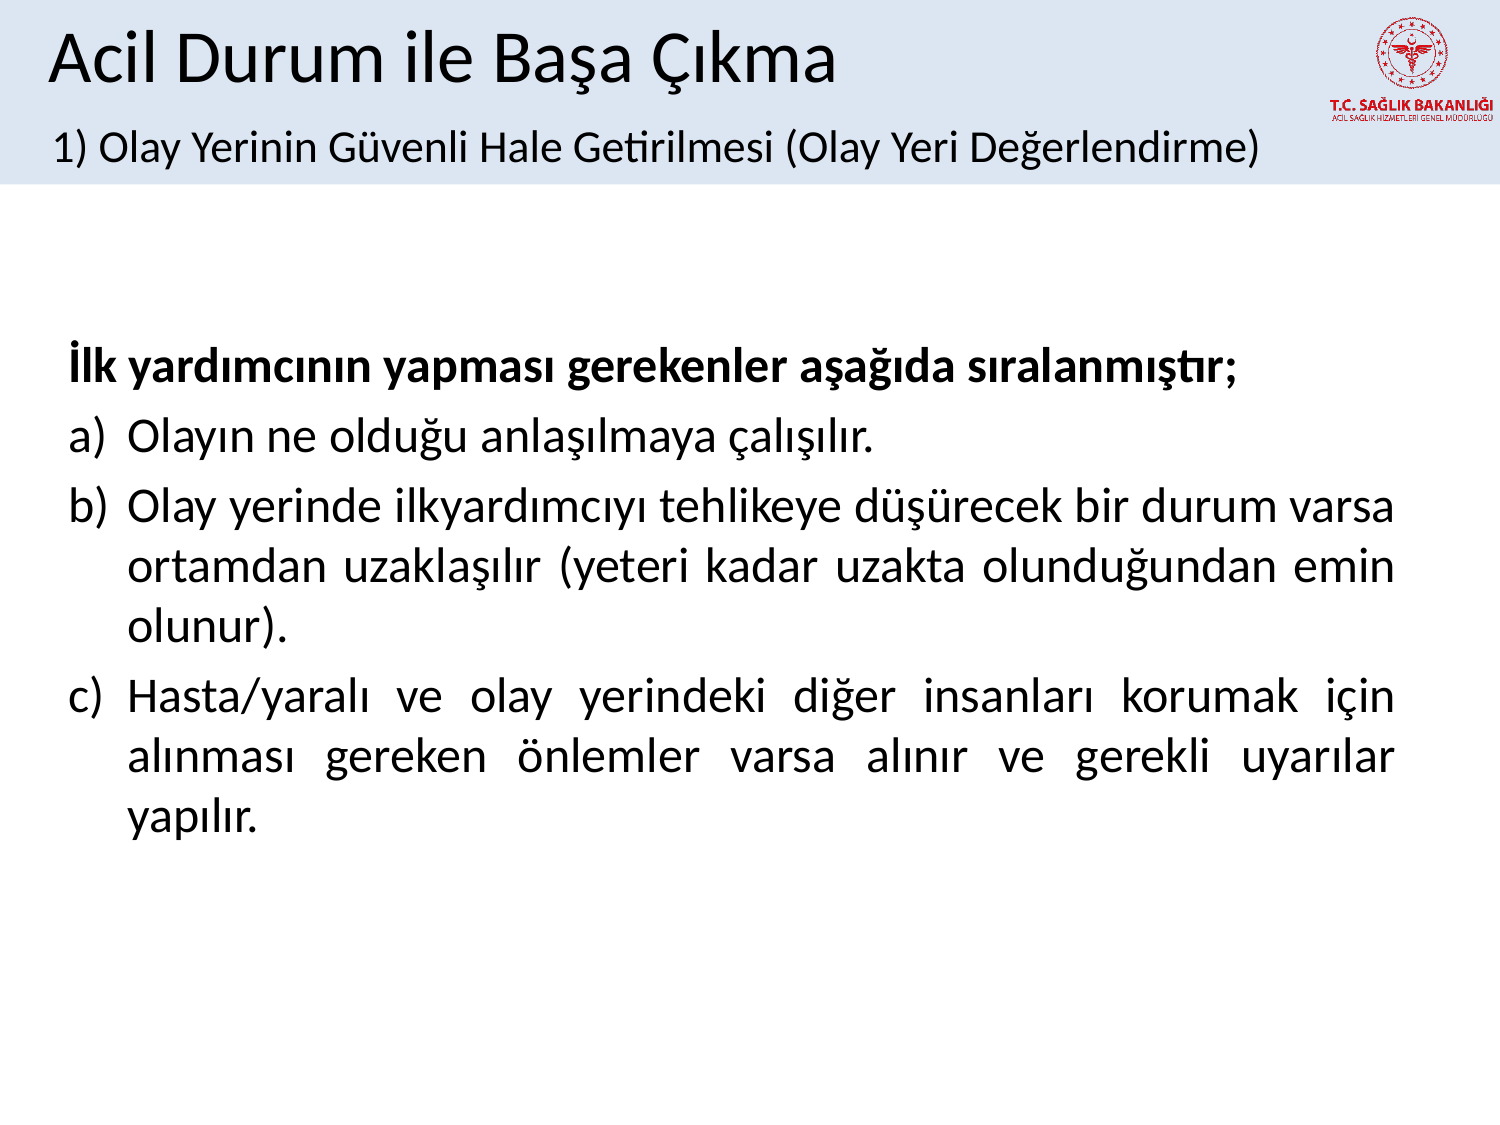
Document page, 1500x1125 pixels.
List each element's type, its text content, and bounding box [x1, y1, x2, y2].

text_box [0, 0, 1500, 185]
text_box İlk yardımcının yapması gerekenler aşağıda sıralanmıştır; Olayın ne olduğu anlaşılmaya çalışılır. Olay yerinde ilkyardımcıyı tehlikeye düşürecek bir durum varsa ortamdan uzaklaşılır (yeteri kadar uzakta olunduğundan emin olunur). Hasta/yaralı ve olay yerindeki diğer insanları korumak için alınması gereken önlemler varsa alınır ve gerekli uyarılar yapılır. [53, 255, 1412, 1000]
picture [1330, 17, 1493, 123]
